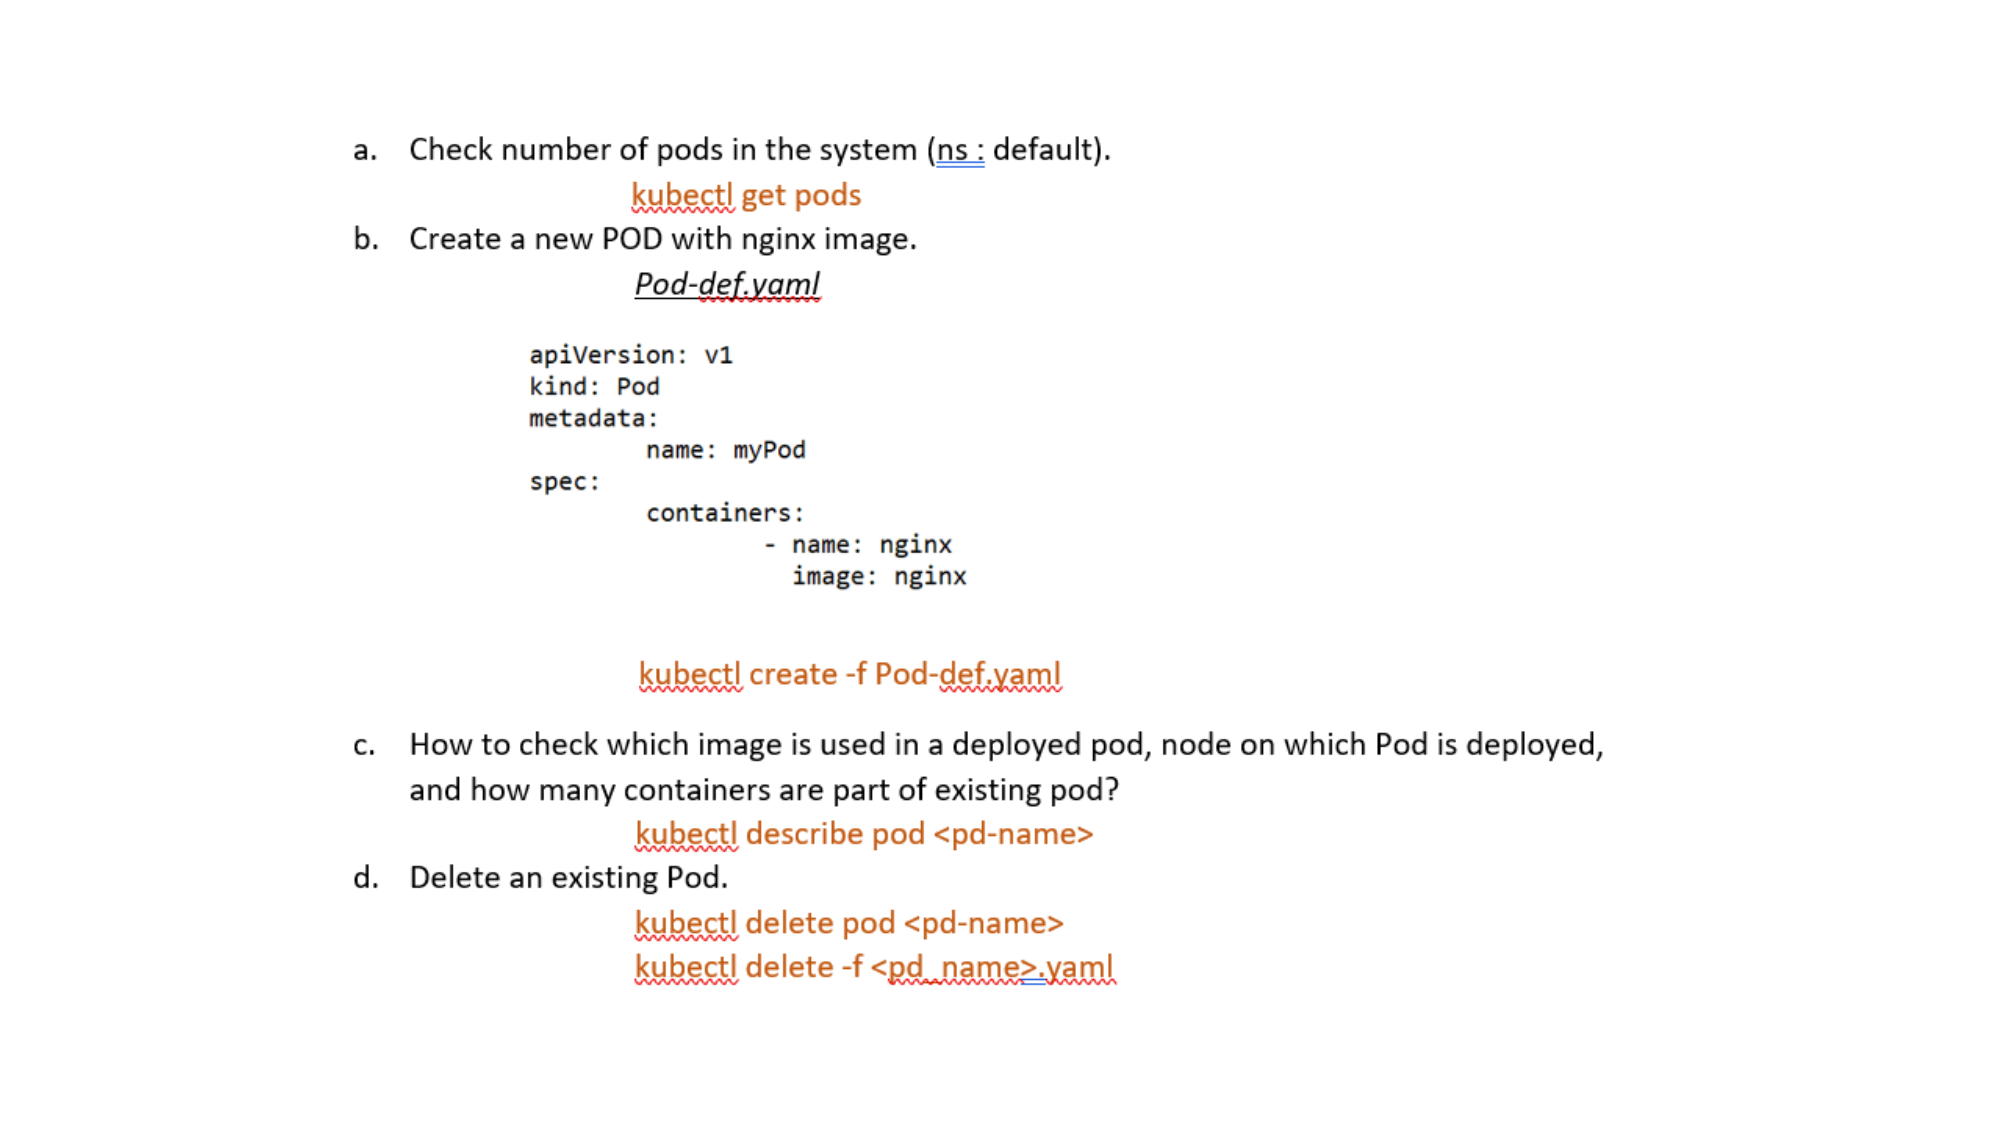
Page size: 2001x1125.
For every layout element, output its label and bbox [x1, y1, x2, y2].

picture [311, 121, 1689, 1004]
